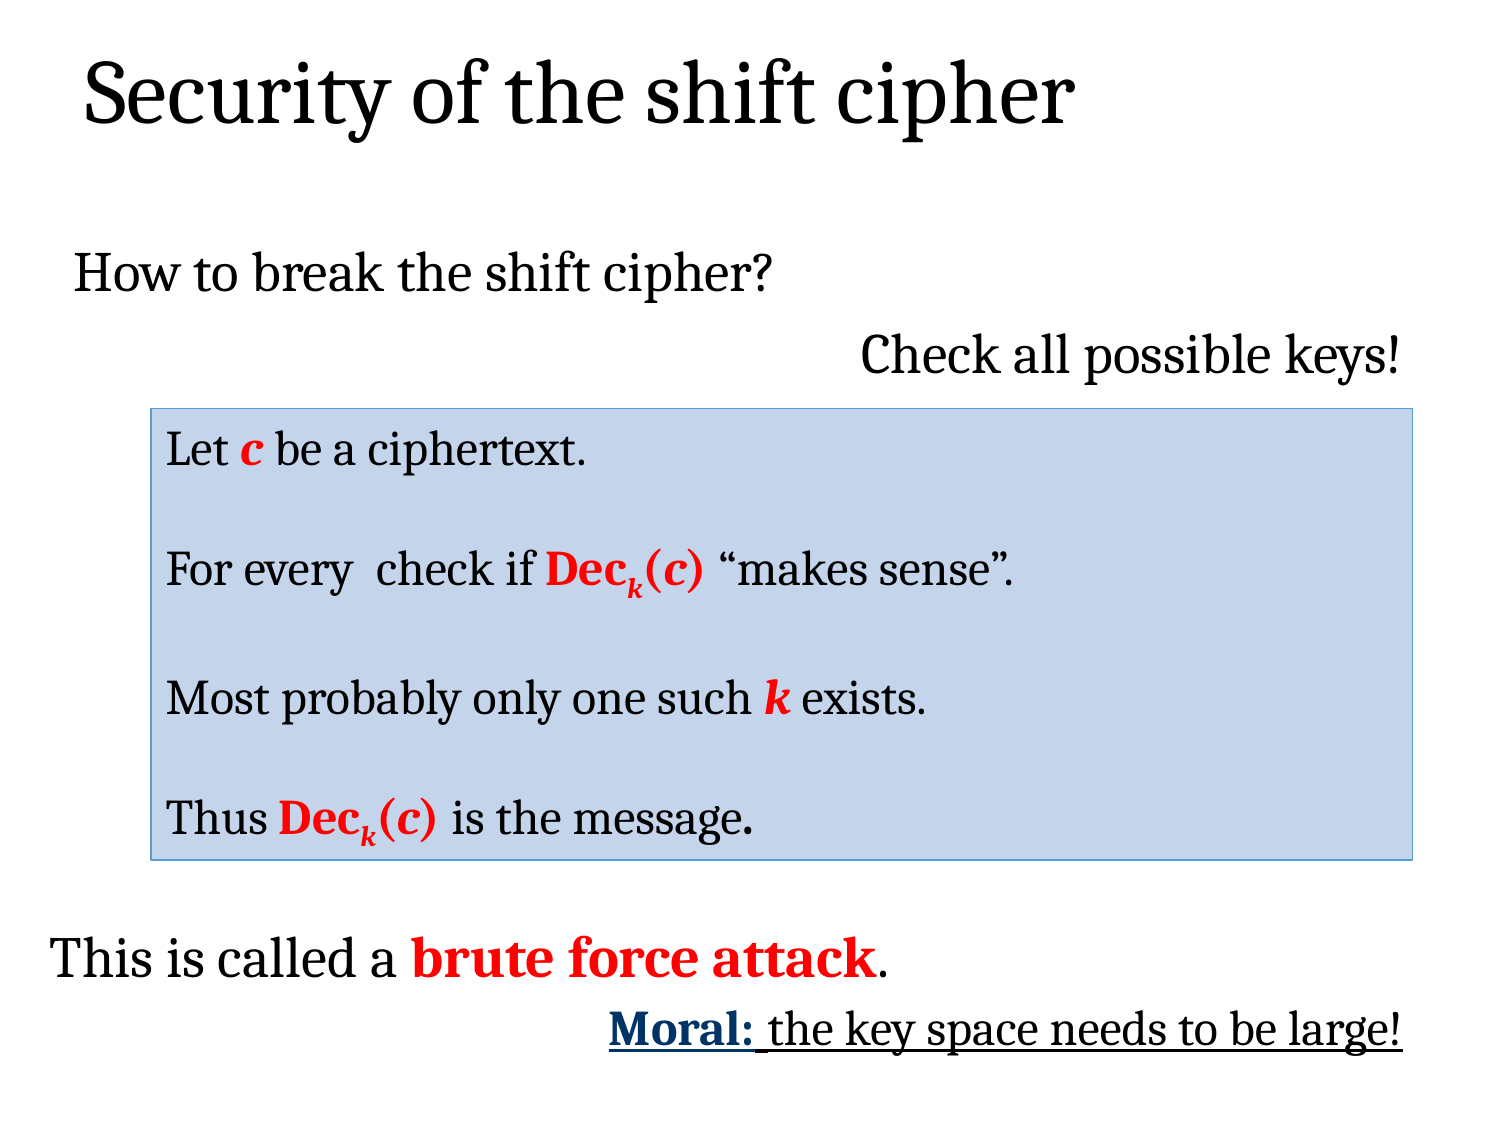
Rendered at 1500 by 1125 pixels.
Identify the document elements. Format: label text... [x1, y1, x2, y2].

title Security of the shift cipher [70, 0, 1421, 188]
list How to break the shift cipher? Check all possible keys! [58, 234, 1418, 394]
text_box This is called a brute force attack. Moral: the key space needs to be large! [35, 925, 1418, 1101]
